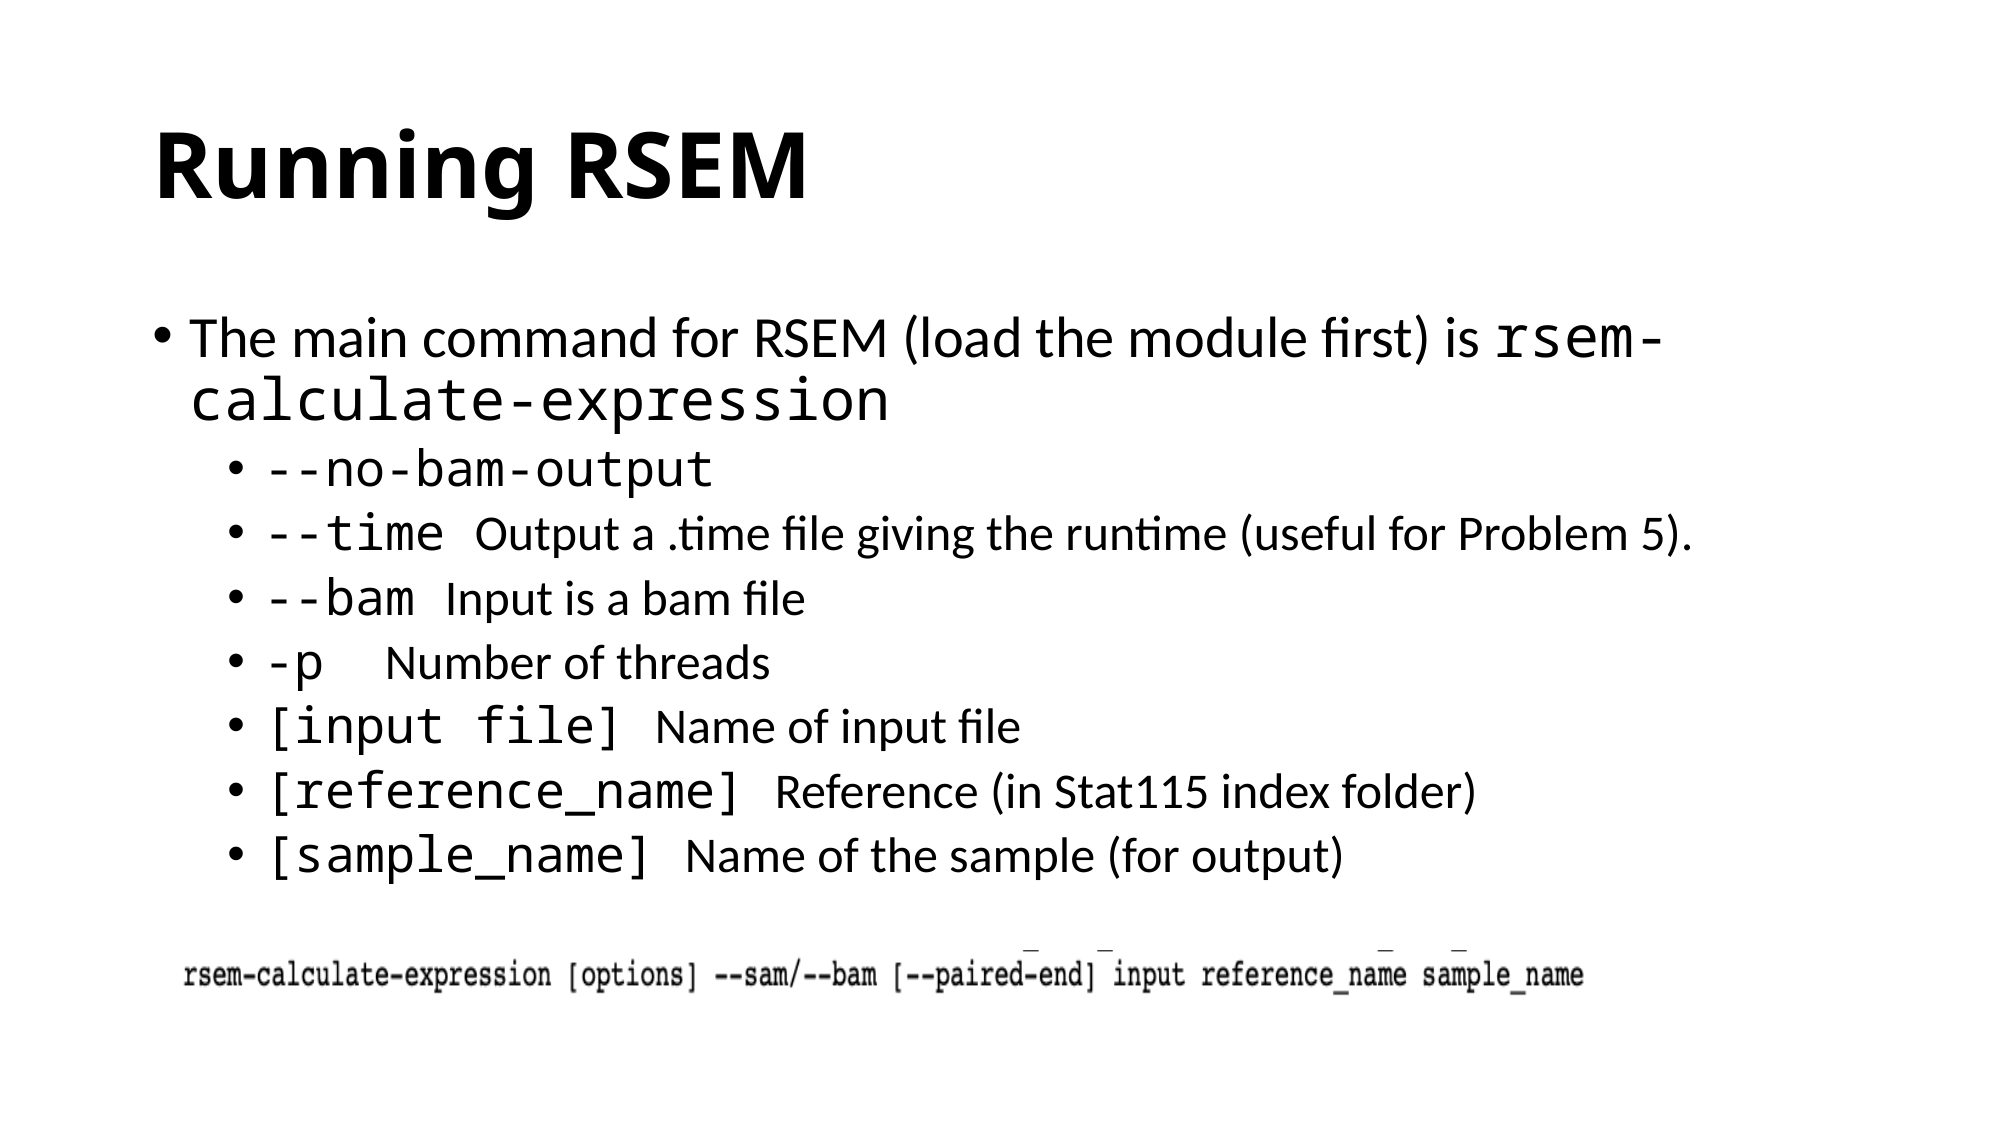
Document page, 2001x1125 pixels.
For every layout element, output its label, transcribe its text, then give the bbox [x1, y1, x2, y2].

picture [167, 950, 1653, 1014]
list The main command for RSEM (load the module first) is rsem-calculate-expression --no-bam-output --time Output a .time file giving the runtime (useful for Problem 5). --bam Input is a bam file -p Number of threads [input file] Name of input file [reference_name] Reference (in Stat115 index folder) [sample_name] Name of the sample (for output) [137, 299, 1863, 1014]
title Running RSEM [137, 59, 1863, 278]
